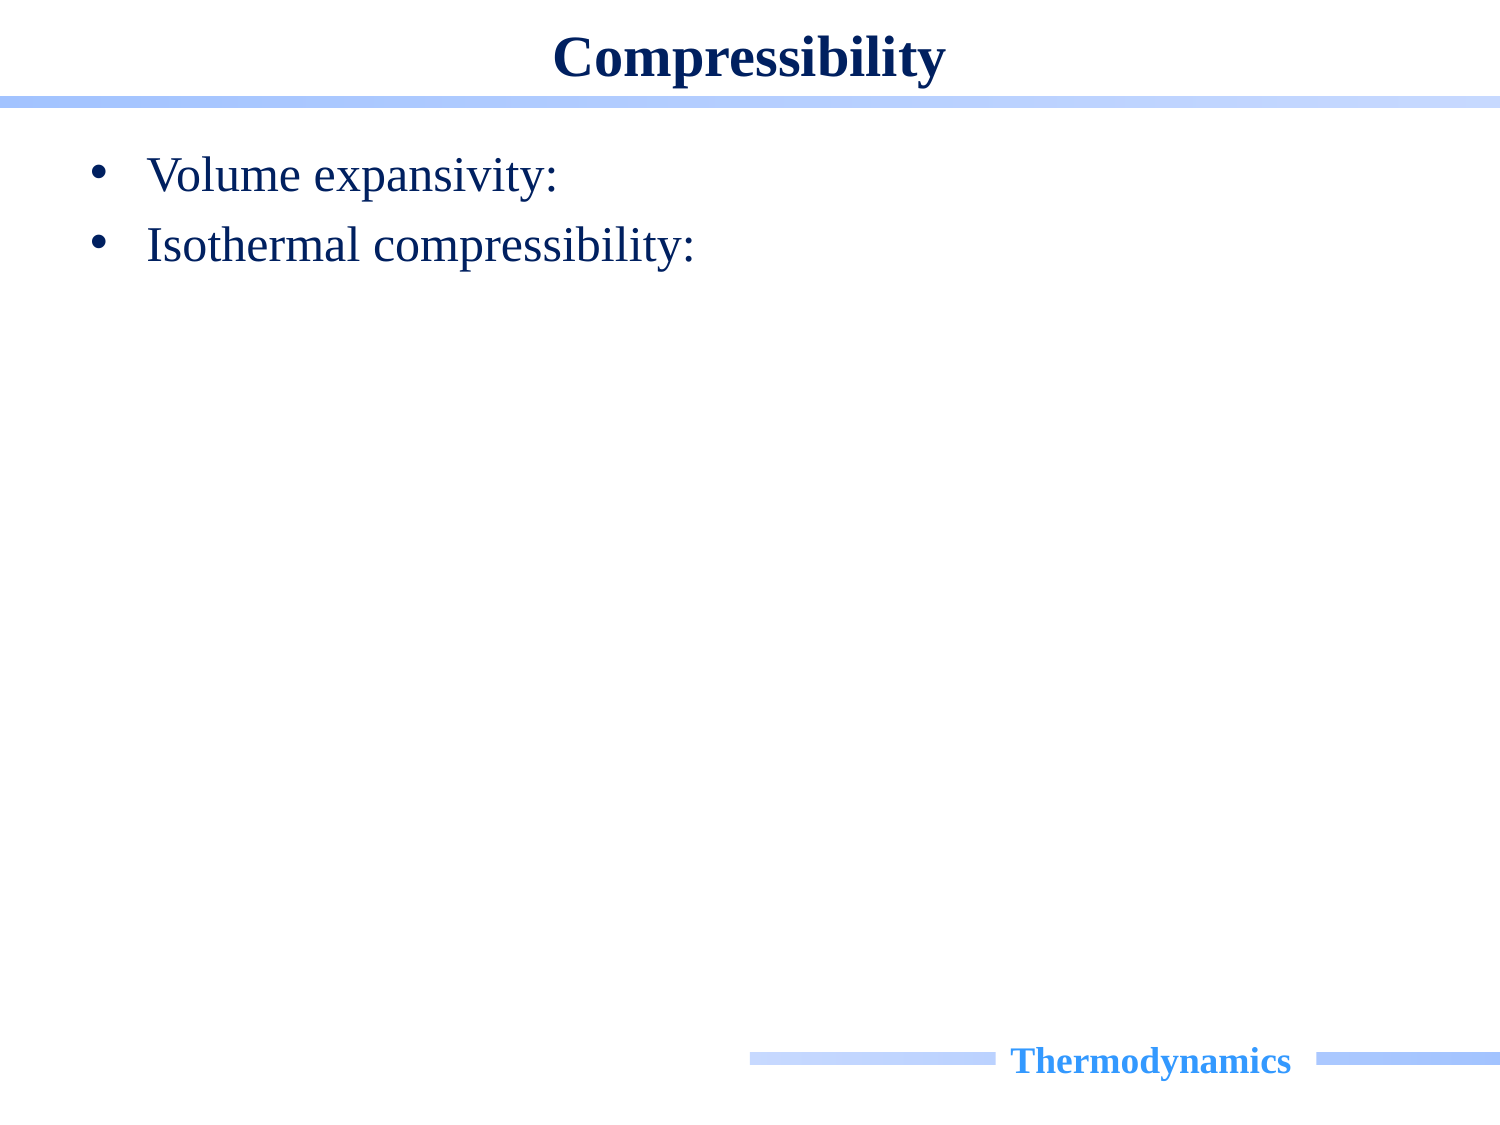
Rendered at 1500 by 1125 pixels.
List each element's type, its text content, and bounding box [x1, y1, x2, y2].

title Compressibility [228, 27, 1272, 79]
